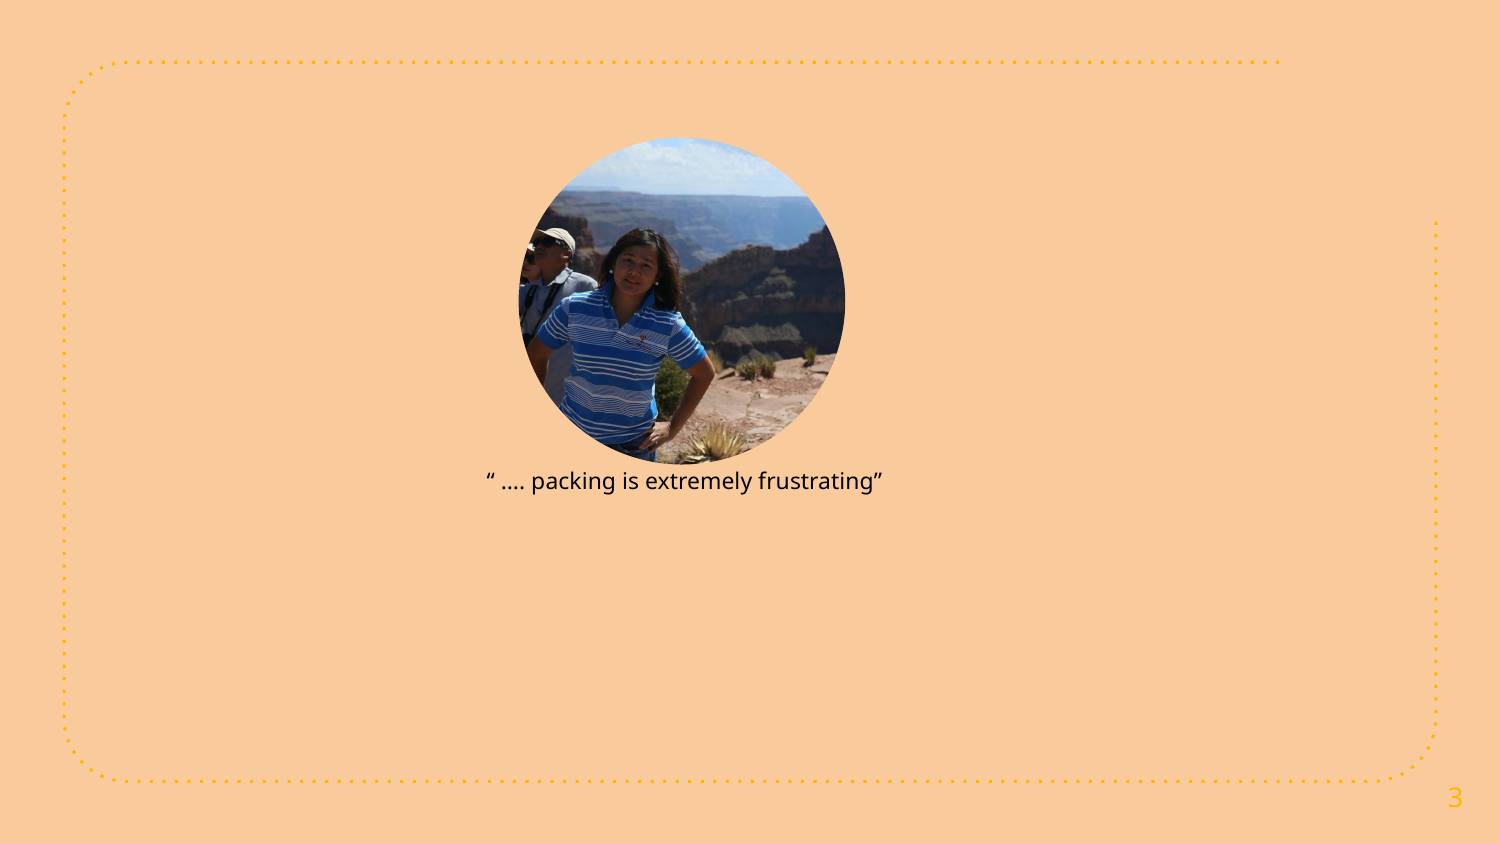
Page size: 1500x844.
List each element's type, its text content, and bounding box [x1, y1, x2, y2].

slide_number 3 [1411, 753, 1500, 844]
picture [518, 137, 846, 465]
list “ …. packing is extremely frustrating” [471, 451, 1015, 707]
